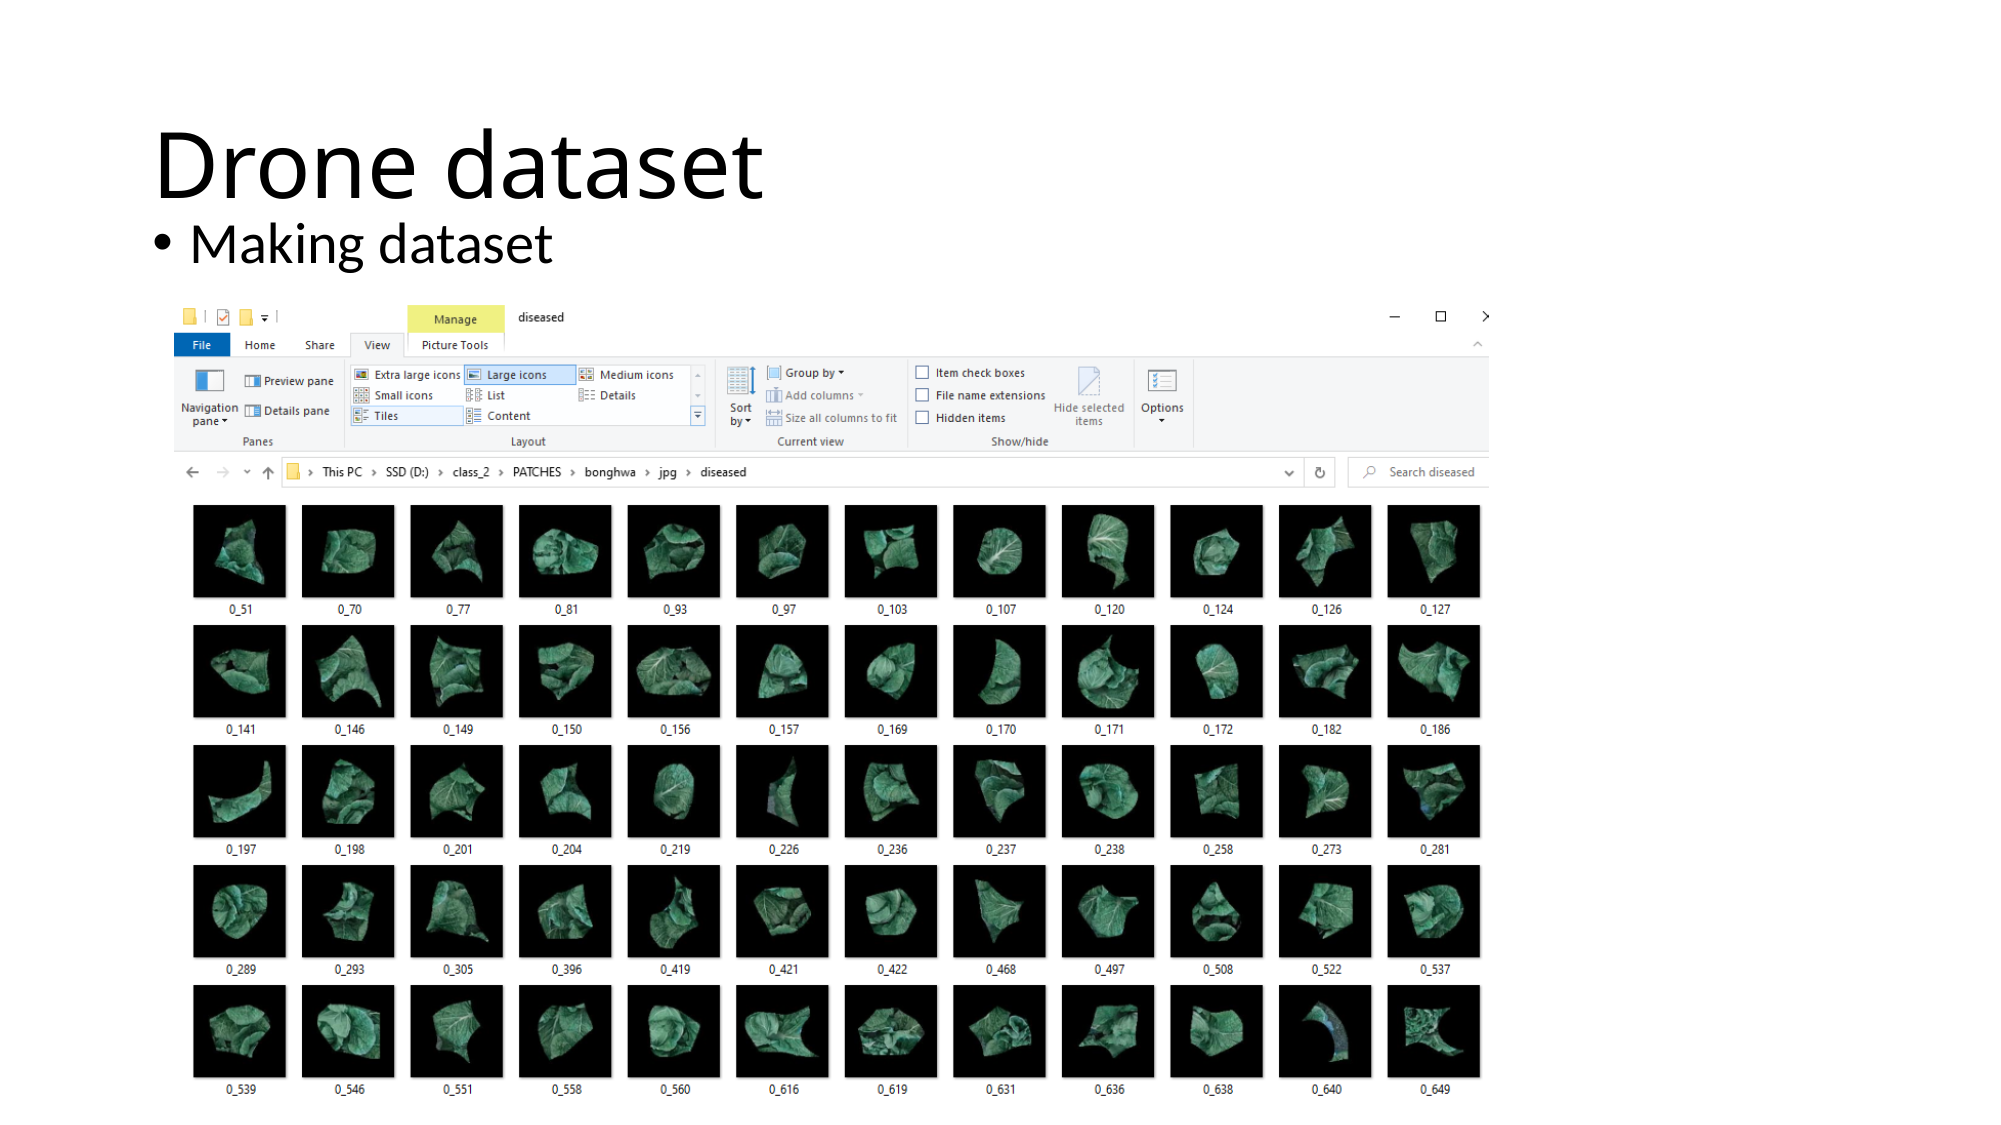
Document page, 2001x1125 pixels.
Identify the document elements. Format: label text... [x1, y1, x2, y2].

title Drone dataset [137, 59, 1863, 205]
list Making dataset [137, 205, 1863, 920]
picture [174, 302, 1489, 1103]
